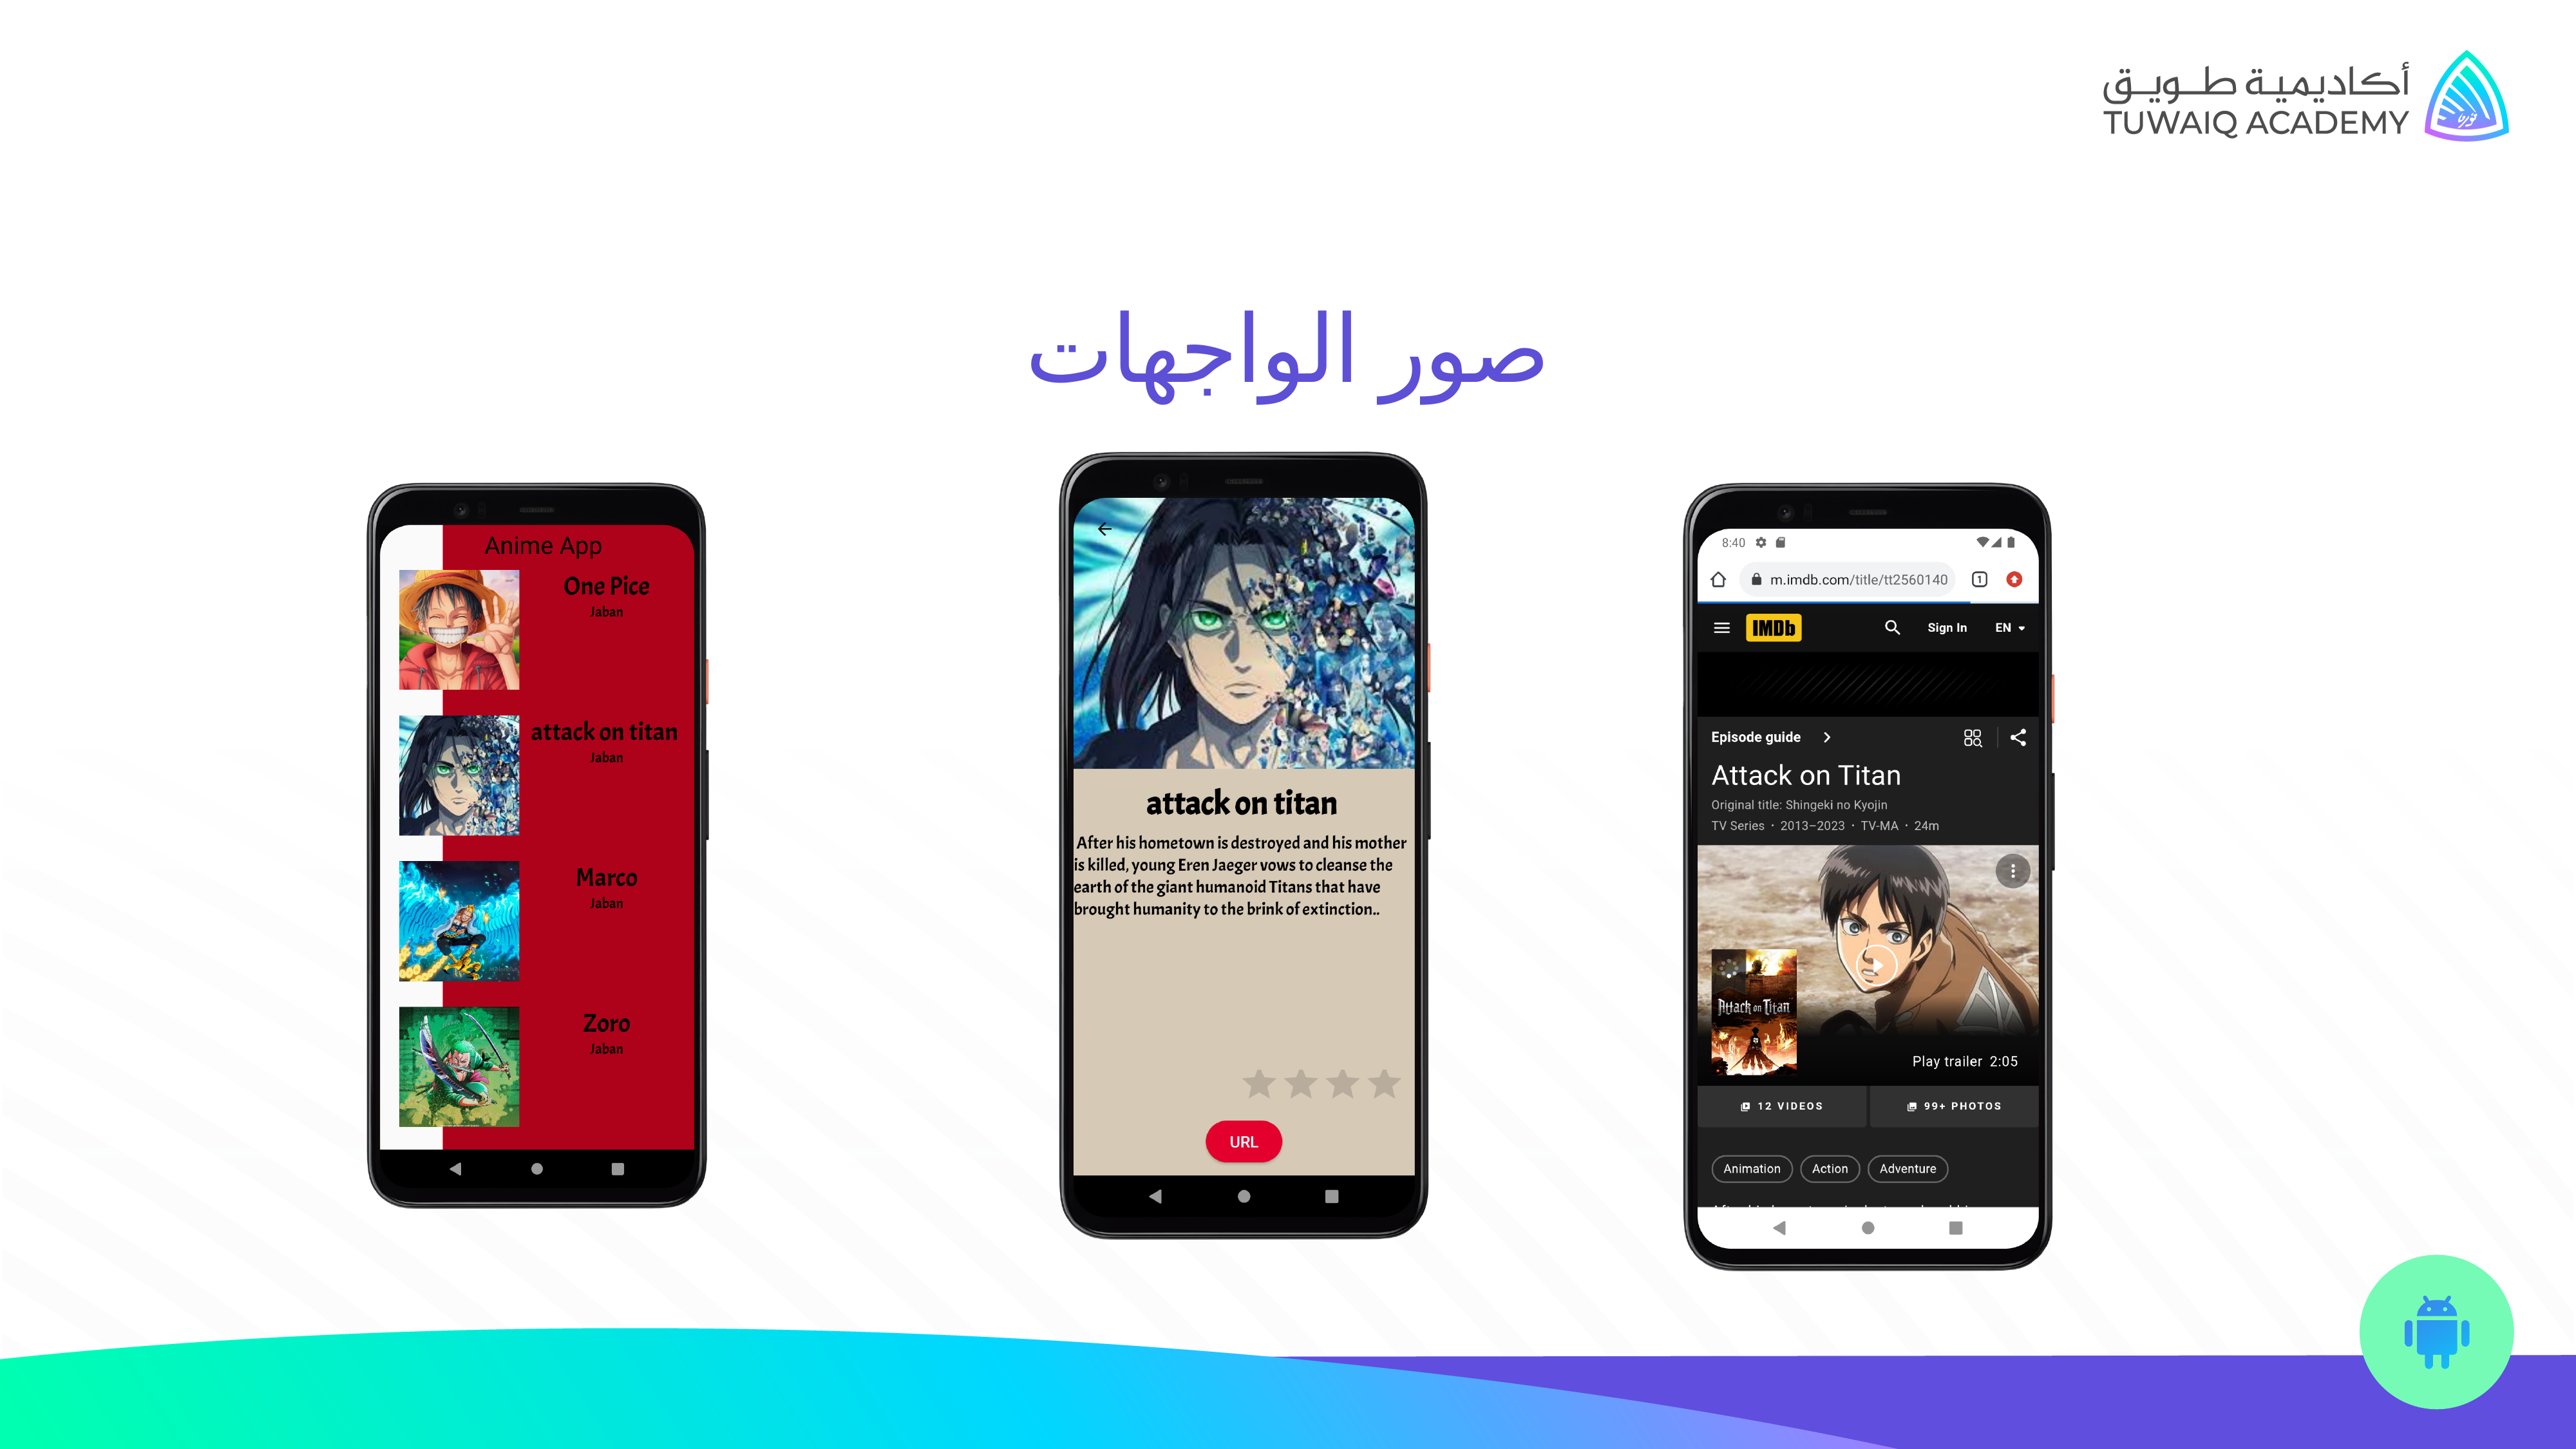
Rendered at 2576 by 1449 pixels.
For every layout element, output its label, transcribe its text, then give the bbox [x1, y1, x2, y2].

title صور الواجهات [127, 216, 2449, 406]
picture [0, 0, 2576, 1449]
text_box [2359, 1255, 2514, 1410]
